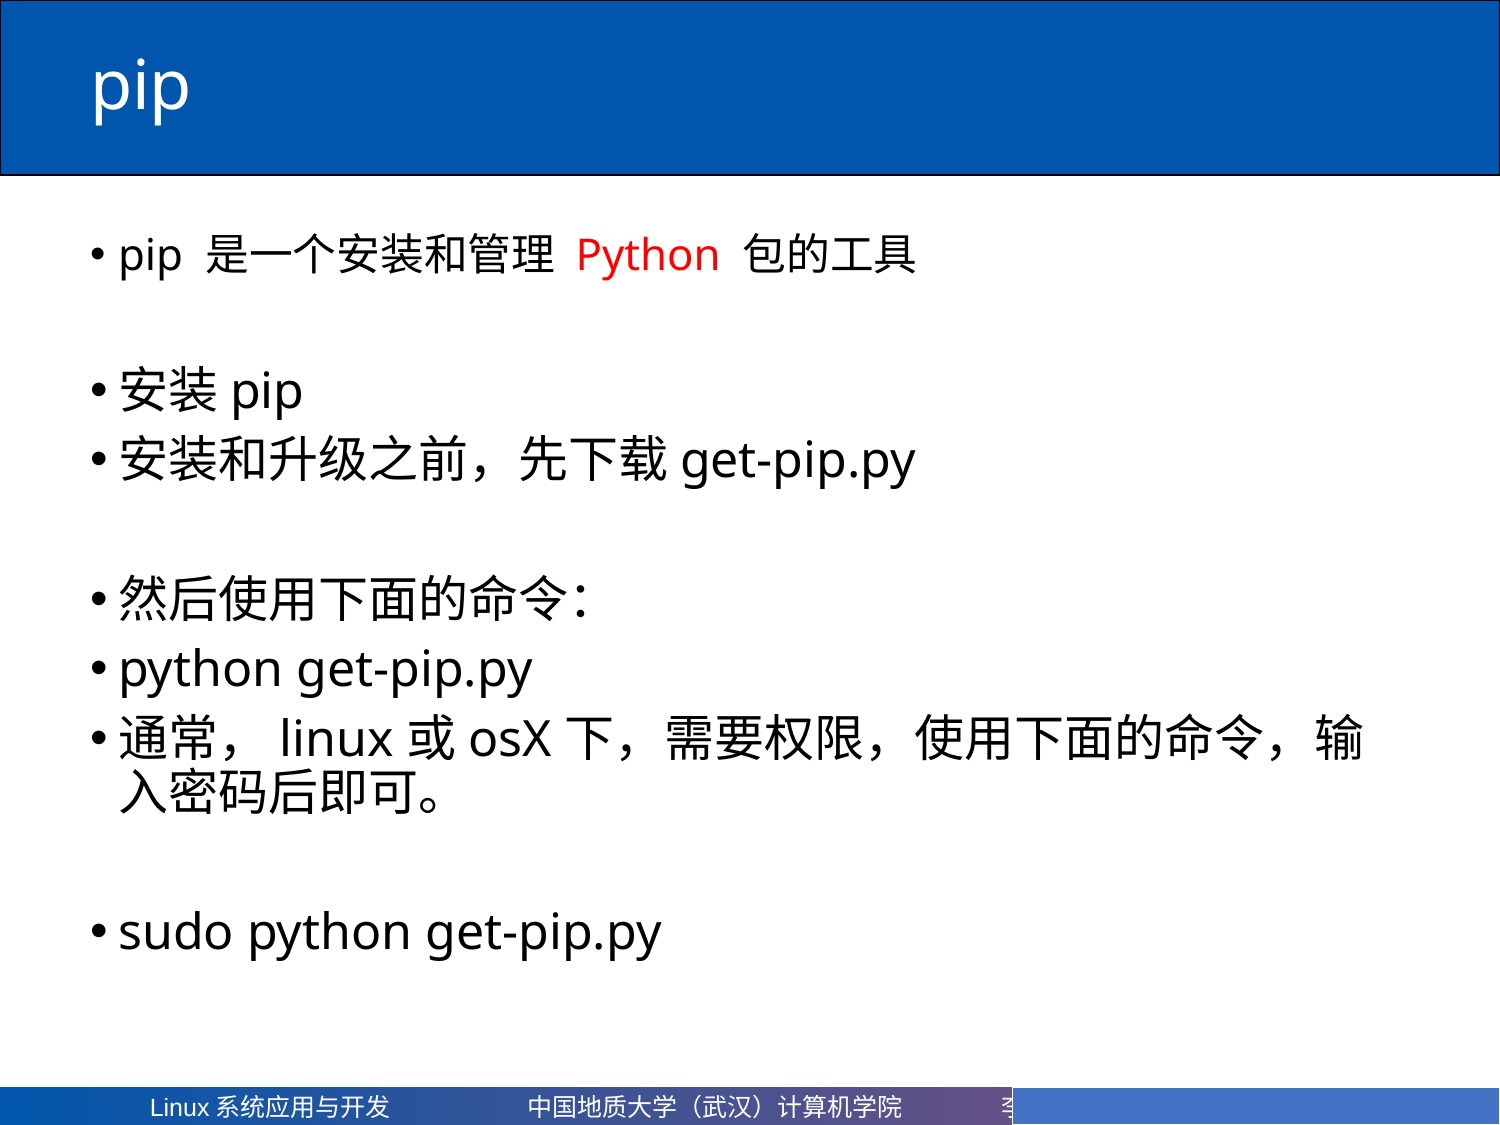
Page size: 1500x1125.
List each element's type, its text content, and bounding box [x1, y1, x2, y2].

title pip [75, 12, 1388, 163]
list pip 是一个安装和管理 Python 包的工具 安装pip 安装和升级之前，先下载get-pip.py 然后使用下面的命令： python get-pip.py 通常，linux或osX下，需要权限，使用下面的命令，输入密码后即可。 sudo python get-pip.py [75, 224, 1413, 1005]
